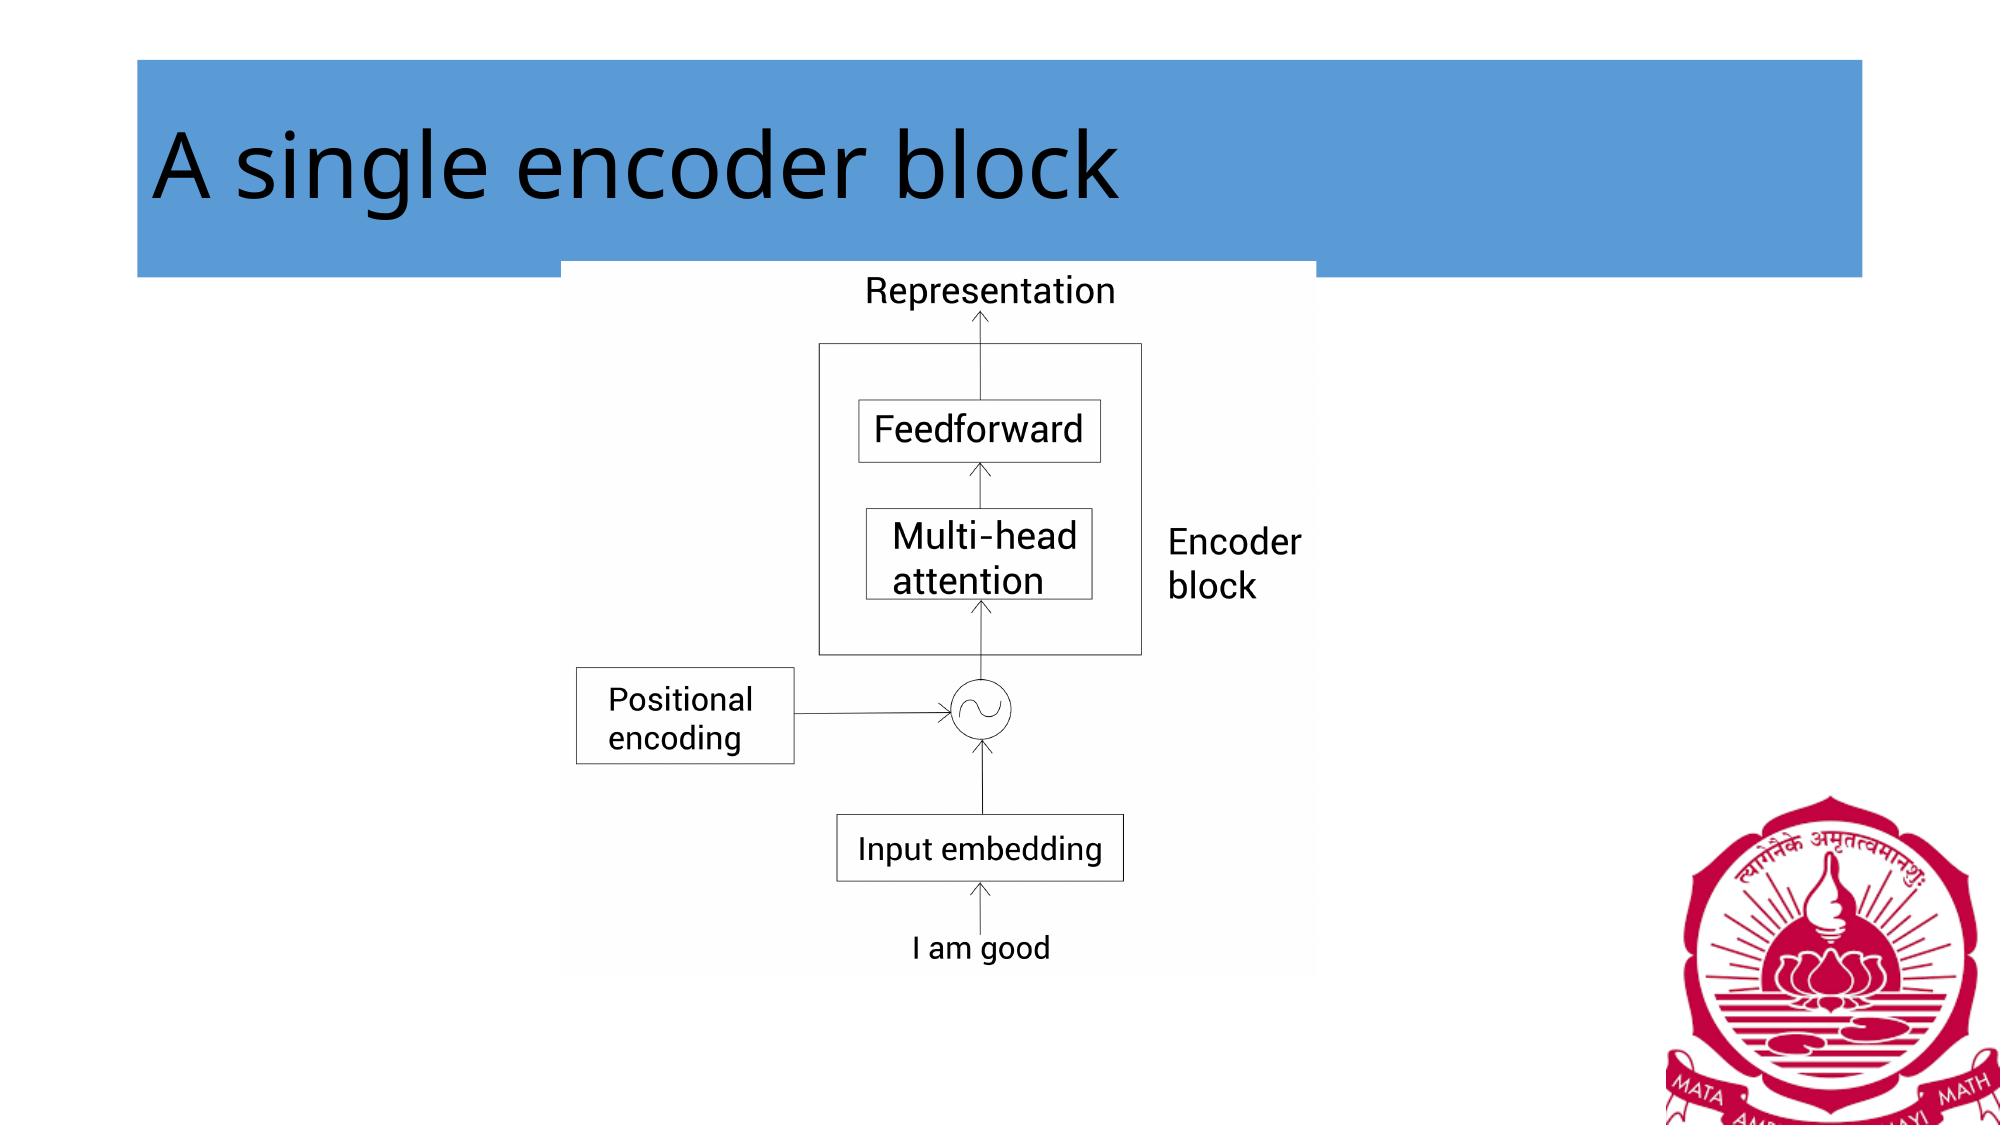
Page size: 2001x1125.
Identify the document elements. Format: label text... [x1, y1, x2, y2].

picture [1666, 791, 2000, 1125]
title A single encoder block [137, 59, 1863, 278]
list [560, 261, 1317, 976]
